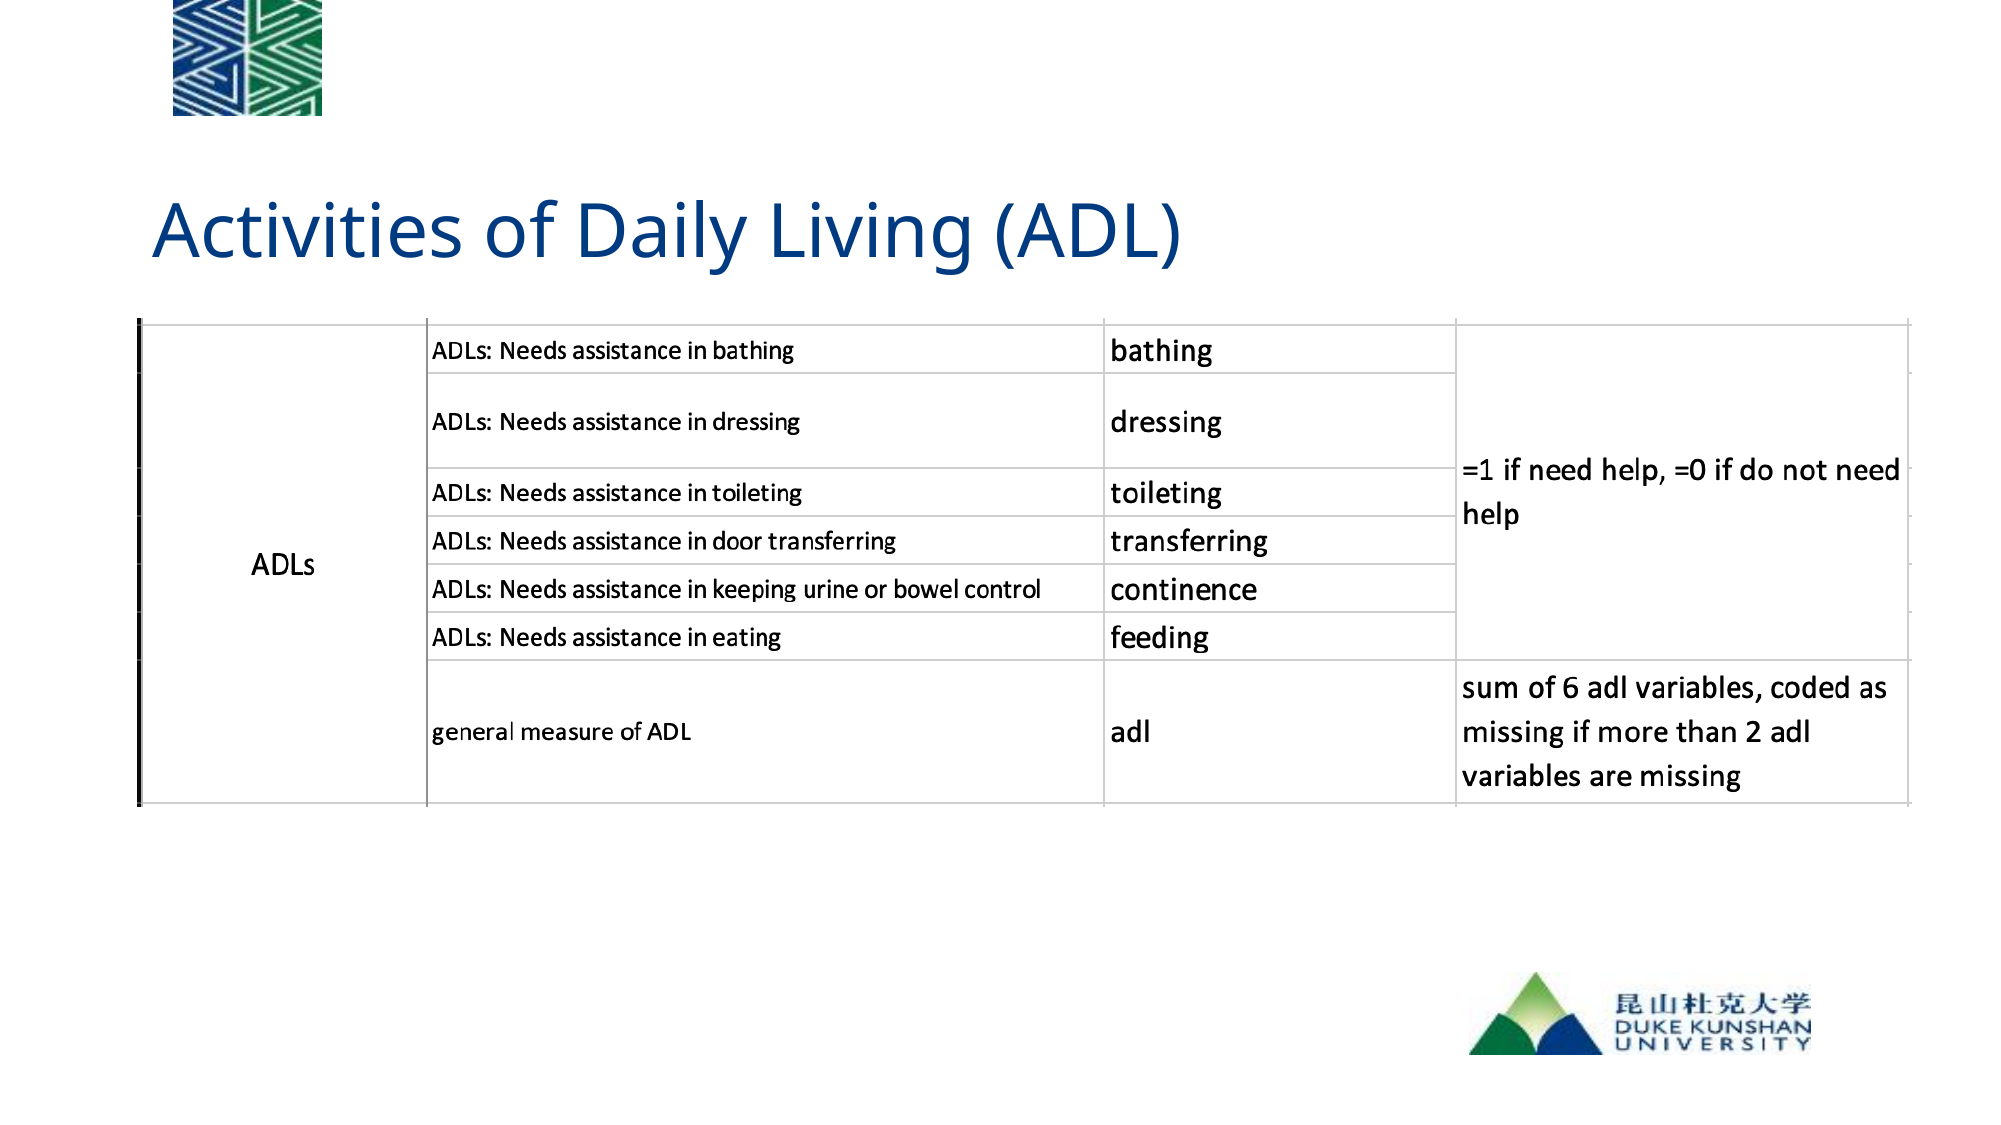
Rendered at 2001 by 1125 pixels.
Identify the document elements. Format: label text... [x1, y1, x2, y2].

picture [1469, 972, 1811, 1055]
title Activities of Daily Living (ADL) [137, 188, 1863, 278]
picture [173, 0, 322, 116]
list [137, 318, 1912, 807]
